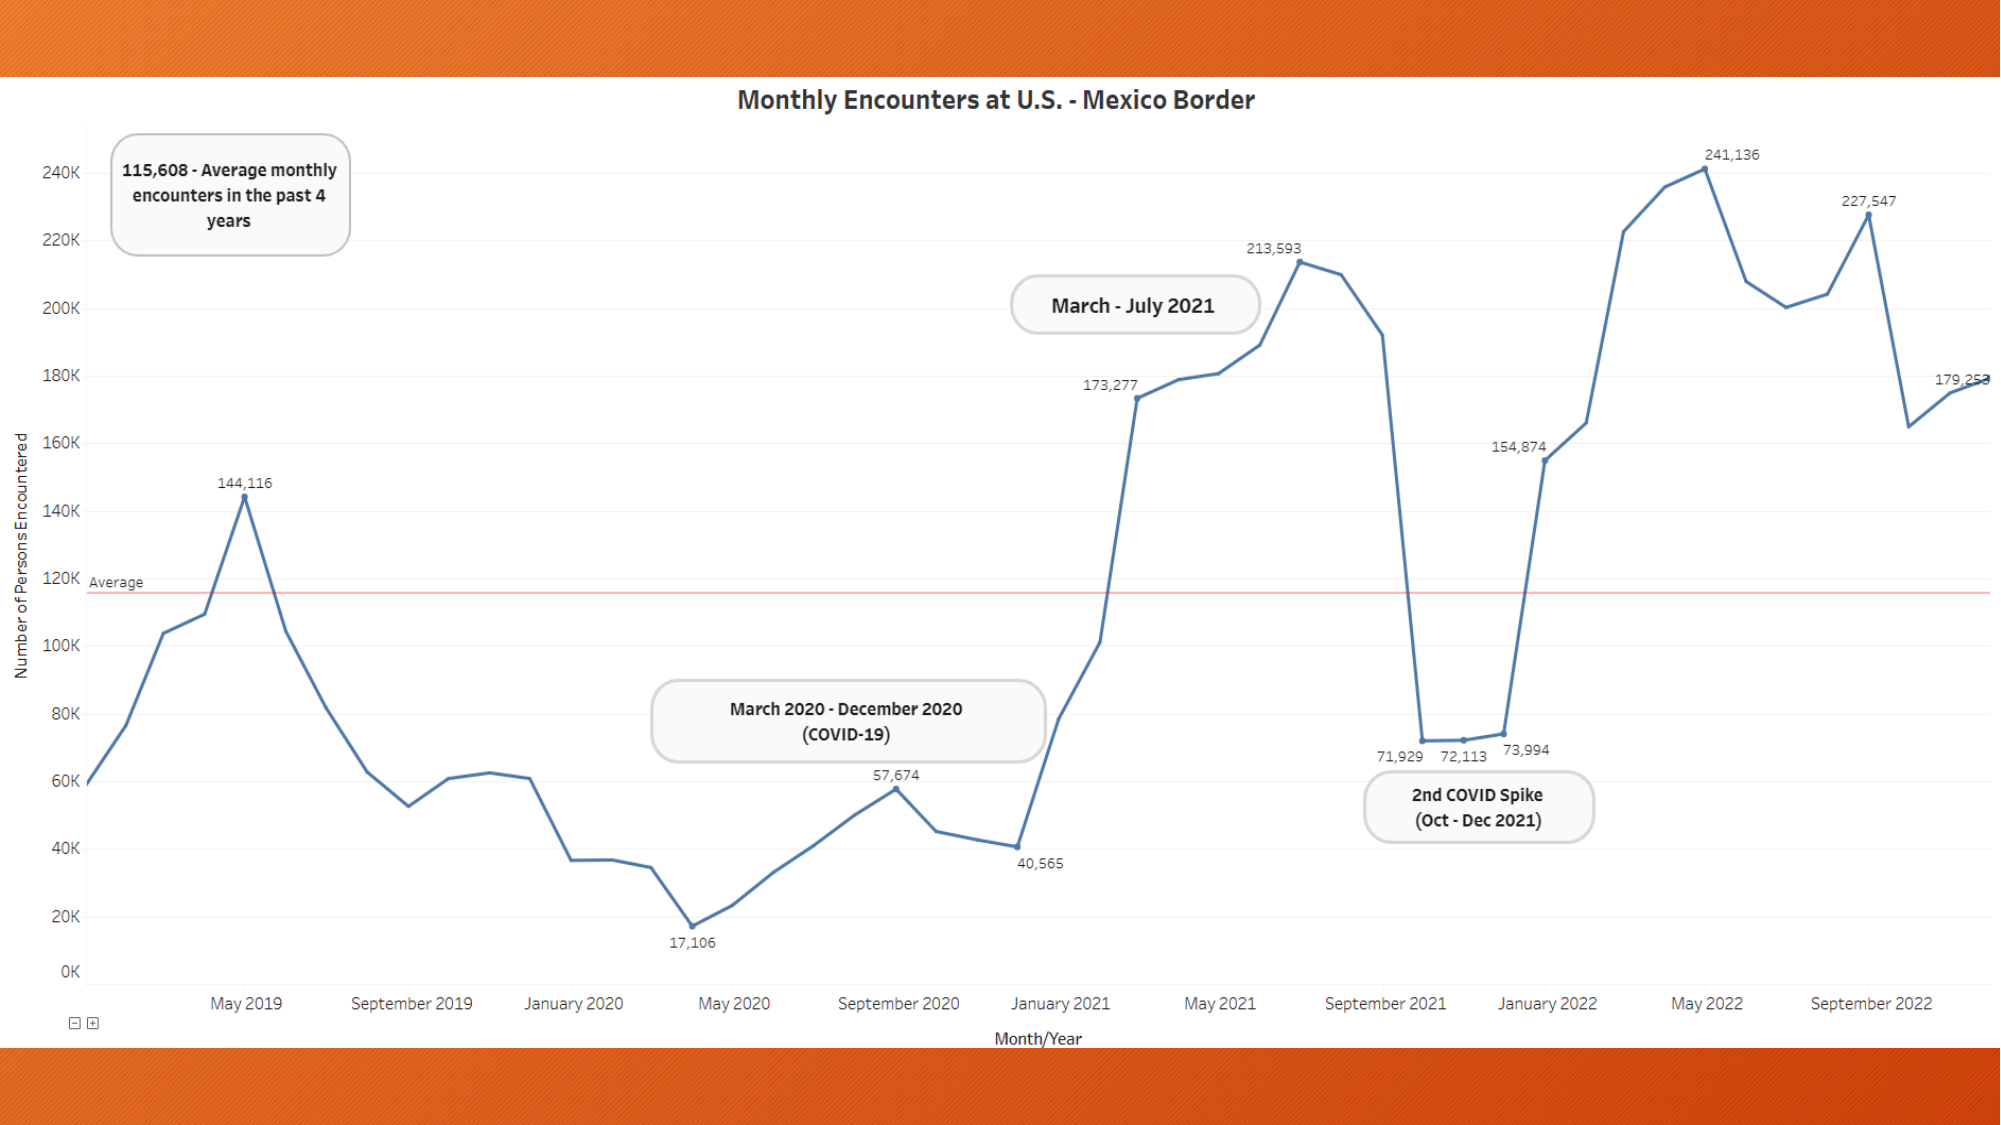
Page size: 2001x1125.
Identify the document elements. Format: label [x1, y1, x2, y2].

picture [0, 76, 2000, 1048]
